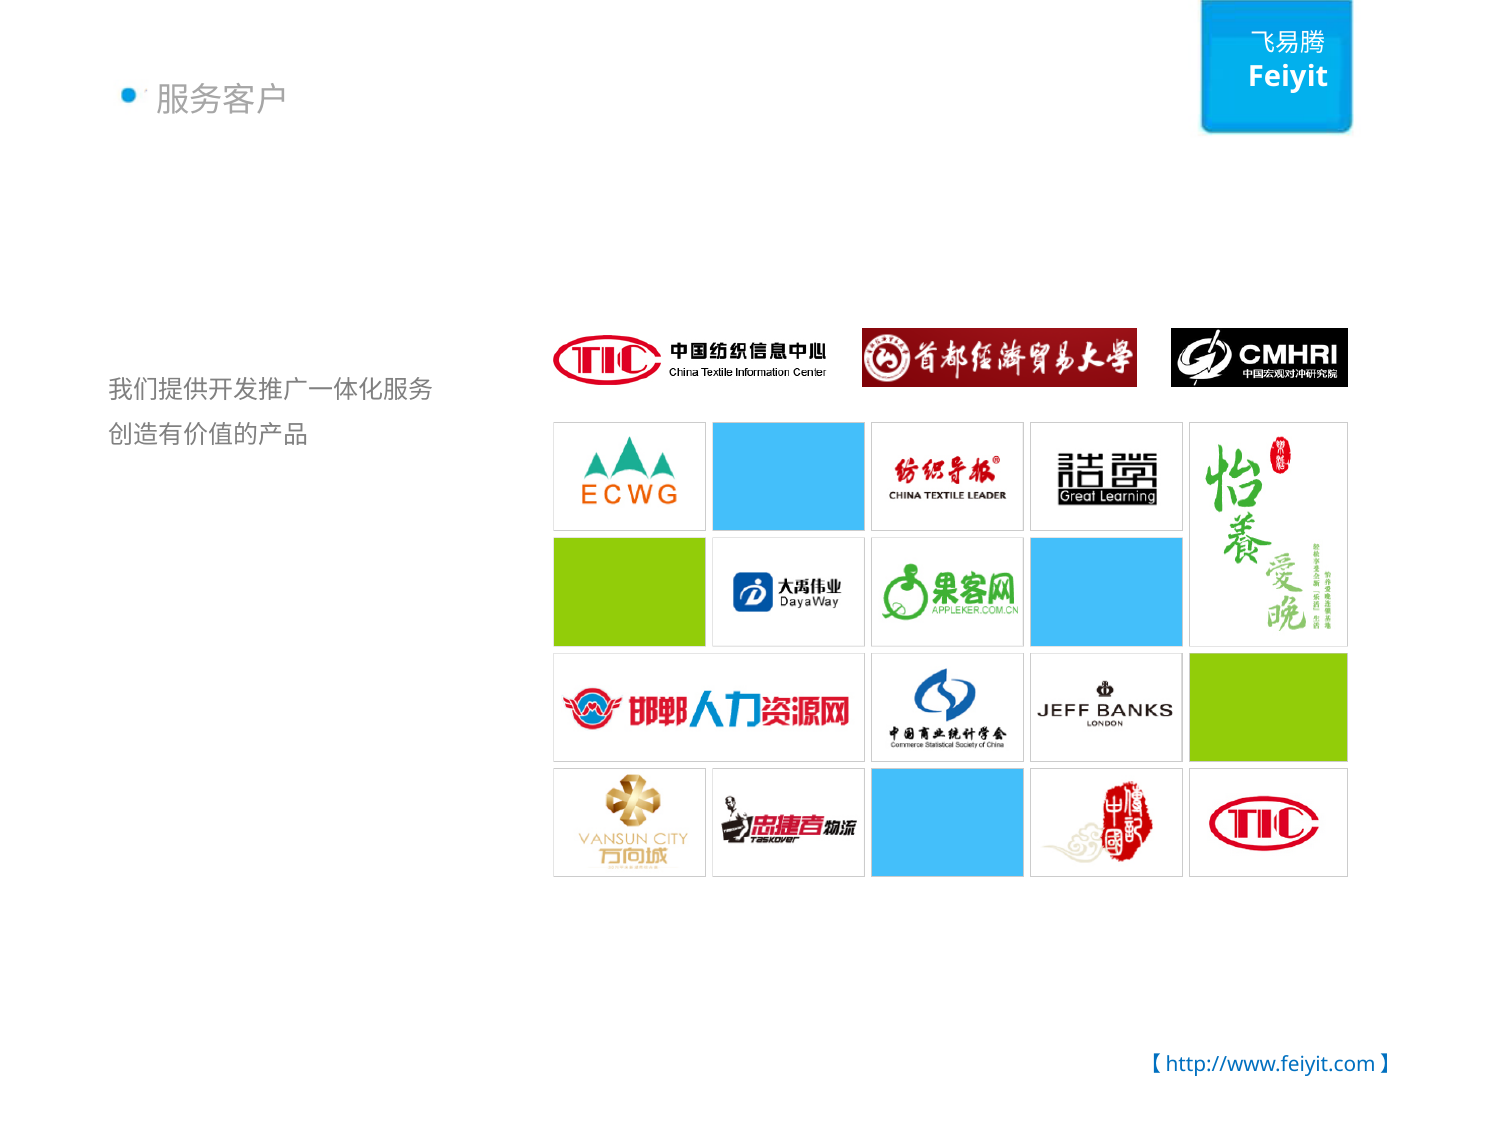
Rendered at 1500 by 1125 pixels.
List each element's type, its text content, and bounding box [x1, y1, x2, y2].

text_box 飞易腾 Feiyit [1233, 19, 1344, 100]
text_box 【http://www.feiyit.com】 [1125, 1042, 1417, 1083]
text_box 我们提供开发推广一体化服务 创造有价值的产品 [93, 351, 891, 456]
picture [0, 0, 1500, 1125]
text_box 服务客户 [141, 70, 305, 125]
